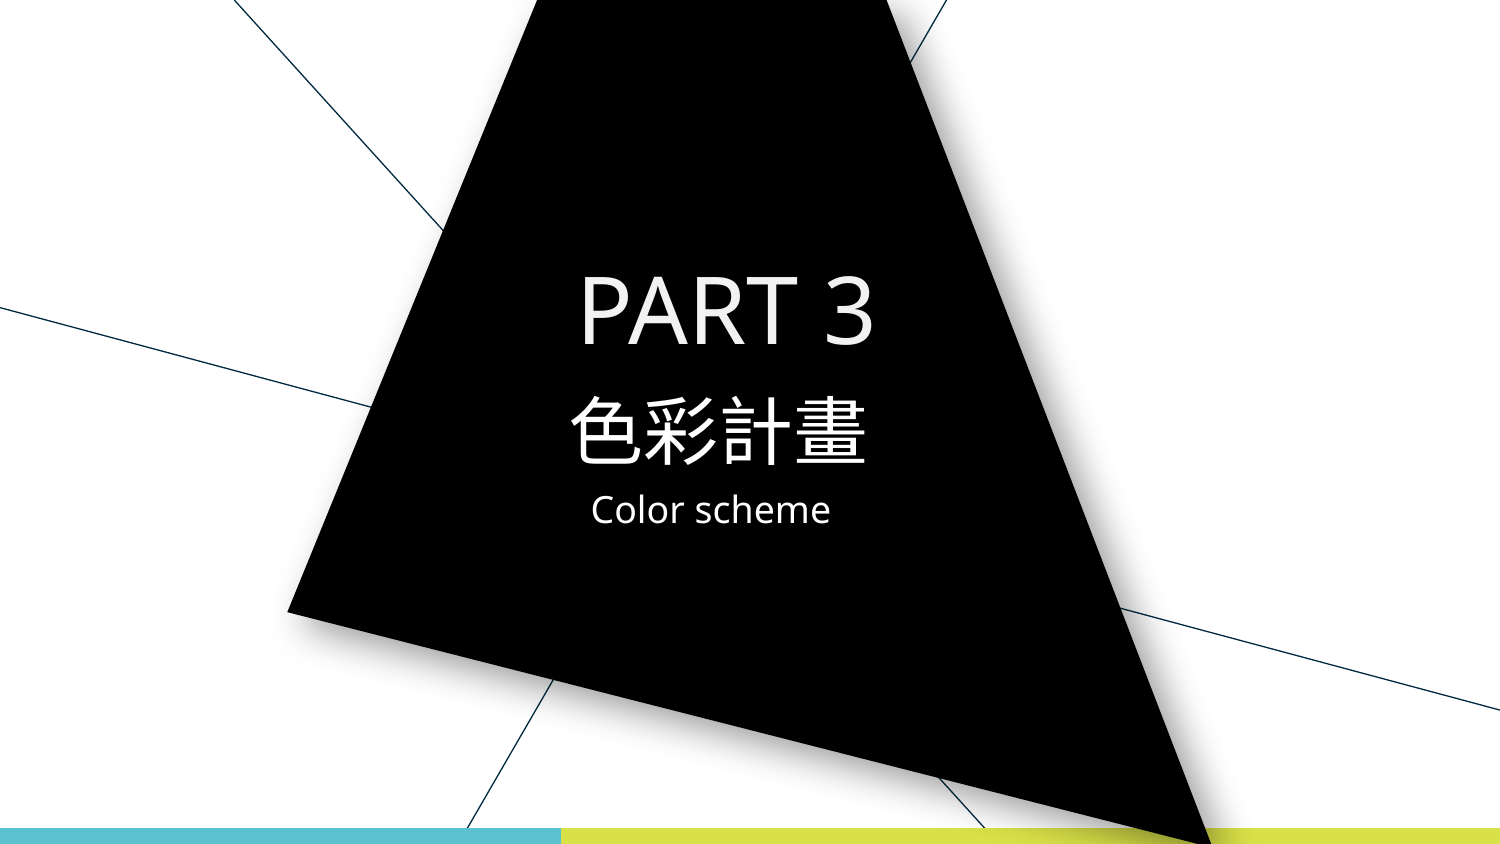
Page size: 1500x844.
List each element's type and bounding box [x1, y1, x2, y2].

text_box [0, 0, 1500, 827]
text_box [0, 828, 1500, 844]
